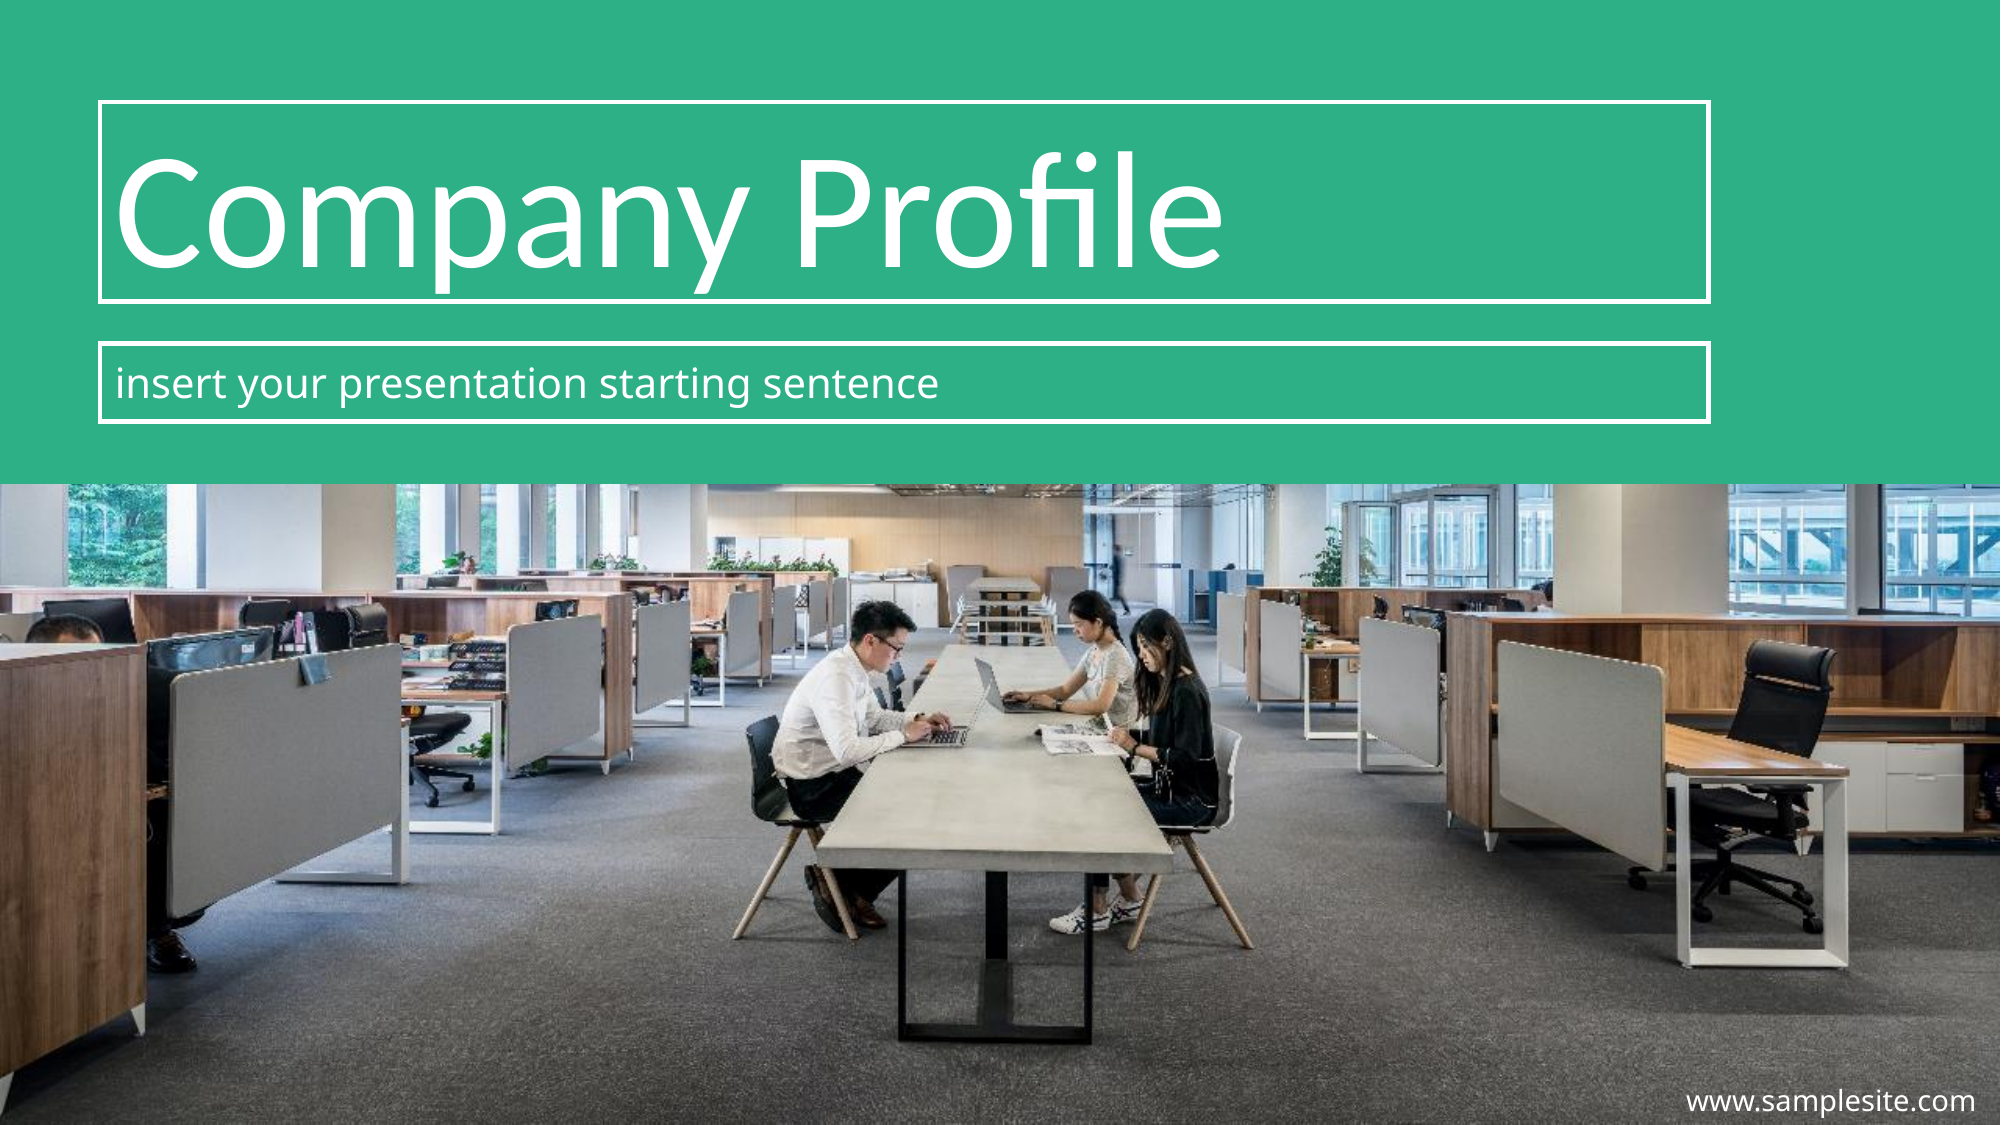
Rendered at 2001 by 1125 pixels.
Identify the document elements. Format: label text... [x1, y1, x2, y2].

text_box [99, 101, 1710, 303]
text_box Company Profile [99, 93, 1293, 101]
text_box Company Profile [99, 303, 1293, 308]
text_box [99, 343, 1709, 422]
picture [0, 484, 2000, 1125]
